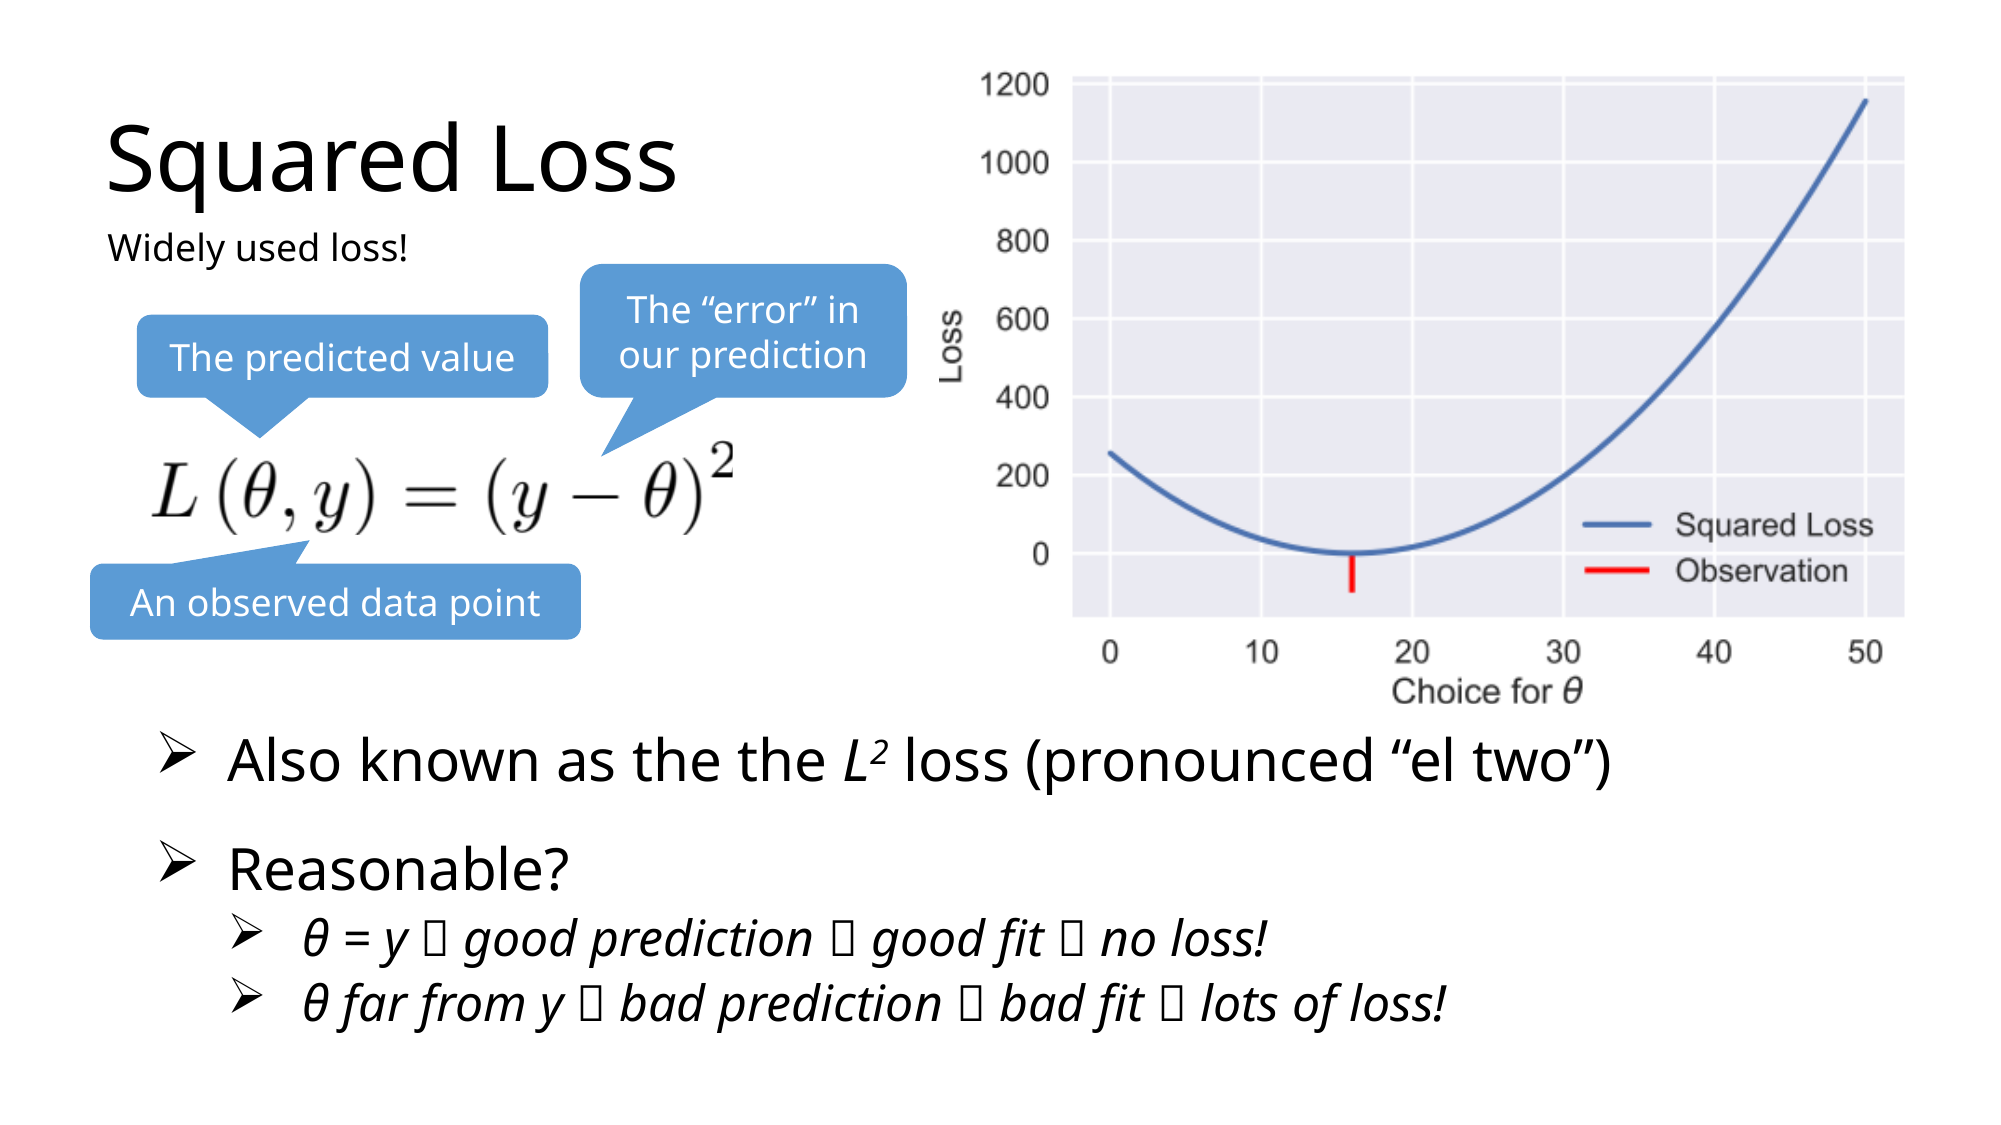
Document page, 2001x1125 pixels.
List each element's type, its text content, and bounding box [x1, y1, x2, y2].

text_box The predicted value [136, 314, 549, 439]
title Squared Loss [90, 52, 939, 271]
text_box An observed data point [89, 540, 581, 640]
picture [939, 0, 2000, 704]
picture [151, 440, 733, 535]
list Also known as the the L2 loss (pronounced “el two”) Reasonable? θ = y  good prediction  good fit  no loss! θ far from y  bad prediction  bad fit  lots of loss! [137, 723, 1863, 1125]
text_box The “error” in our prediction [579, 263, 908, 440]
text_box Widely used loss! [92, 216, 424, 277]
